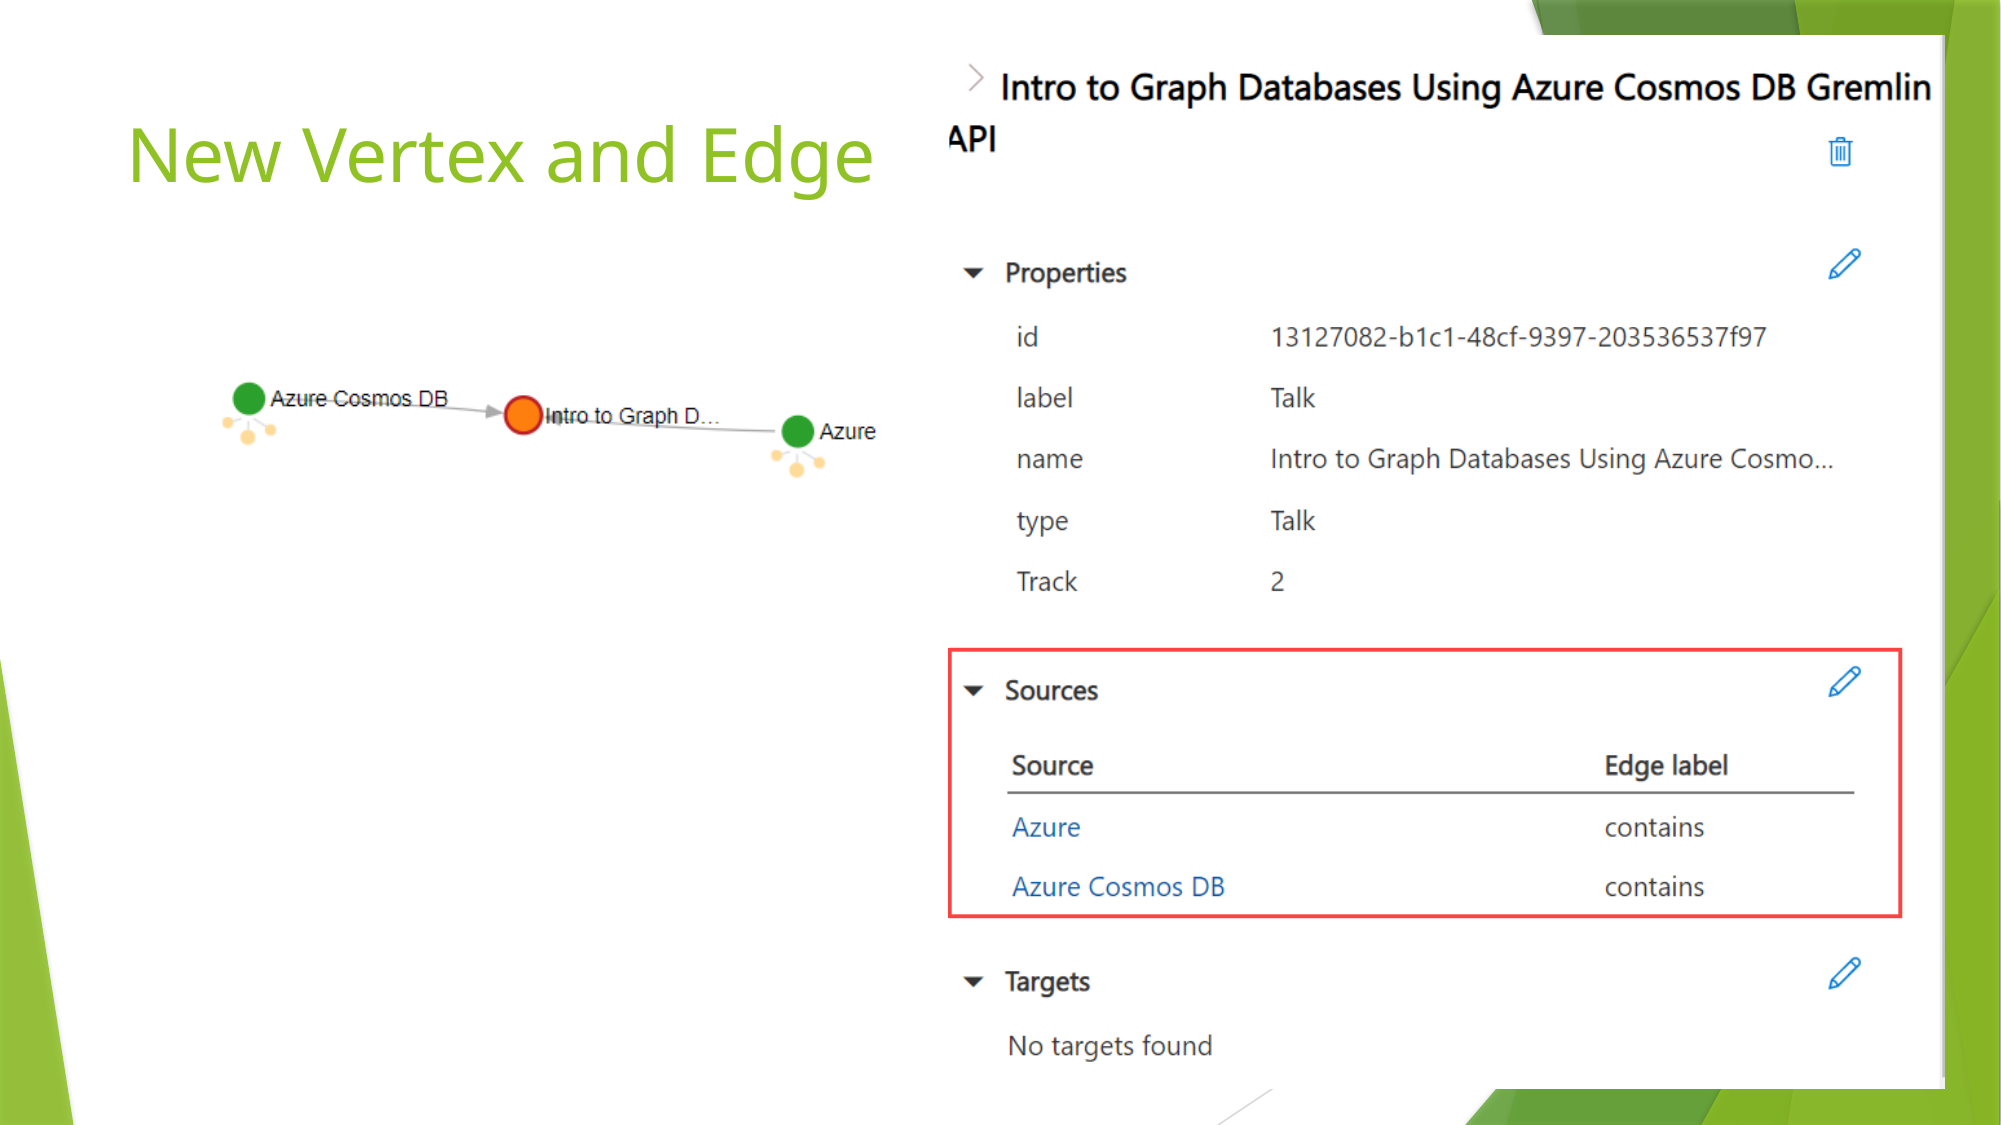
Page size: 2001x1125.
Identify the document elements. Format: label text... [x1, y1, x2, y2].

picture [158, 35, 1946, 1090]
title New Vertex and Edge [111, 99, 942, 317]
